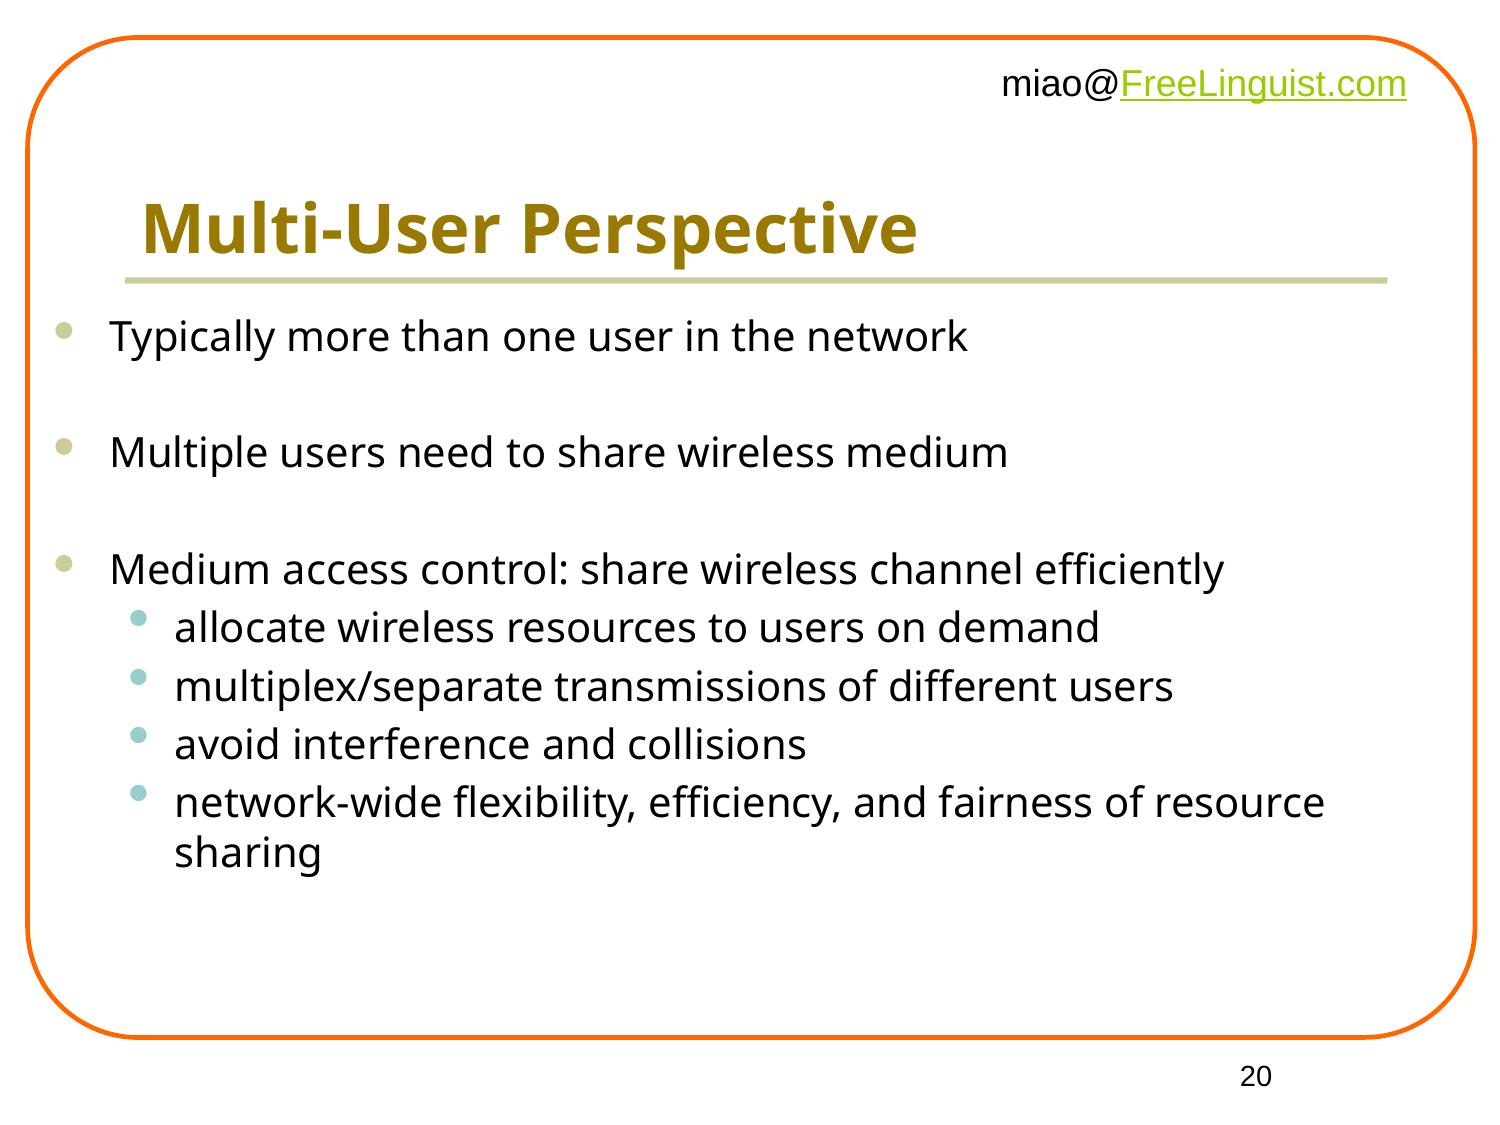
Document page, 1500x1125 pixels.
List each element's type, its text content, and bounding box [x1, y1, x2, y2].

title Multi-User Perspective [125, 87, 1388, 275]
slide_number 20 [1124, 1049, 1388, 1125]
list Typically more than one user in the network Multiple users need to share wireless medium Medium access control: share wireless channel efficiently allocate wireless resources to users on demand multiplex/separate transmissions of different users avoid interference and collisions network-wide flexibility, efficiency, and fairness of resource sharing [38, 301, 1458, 965]
